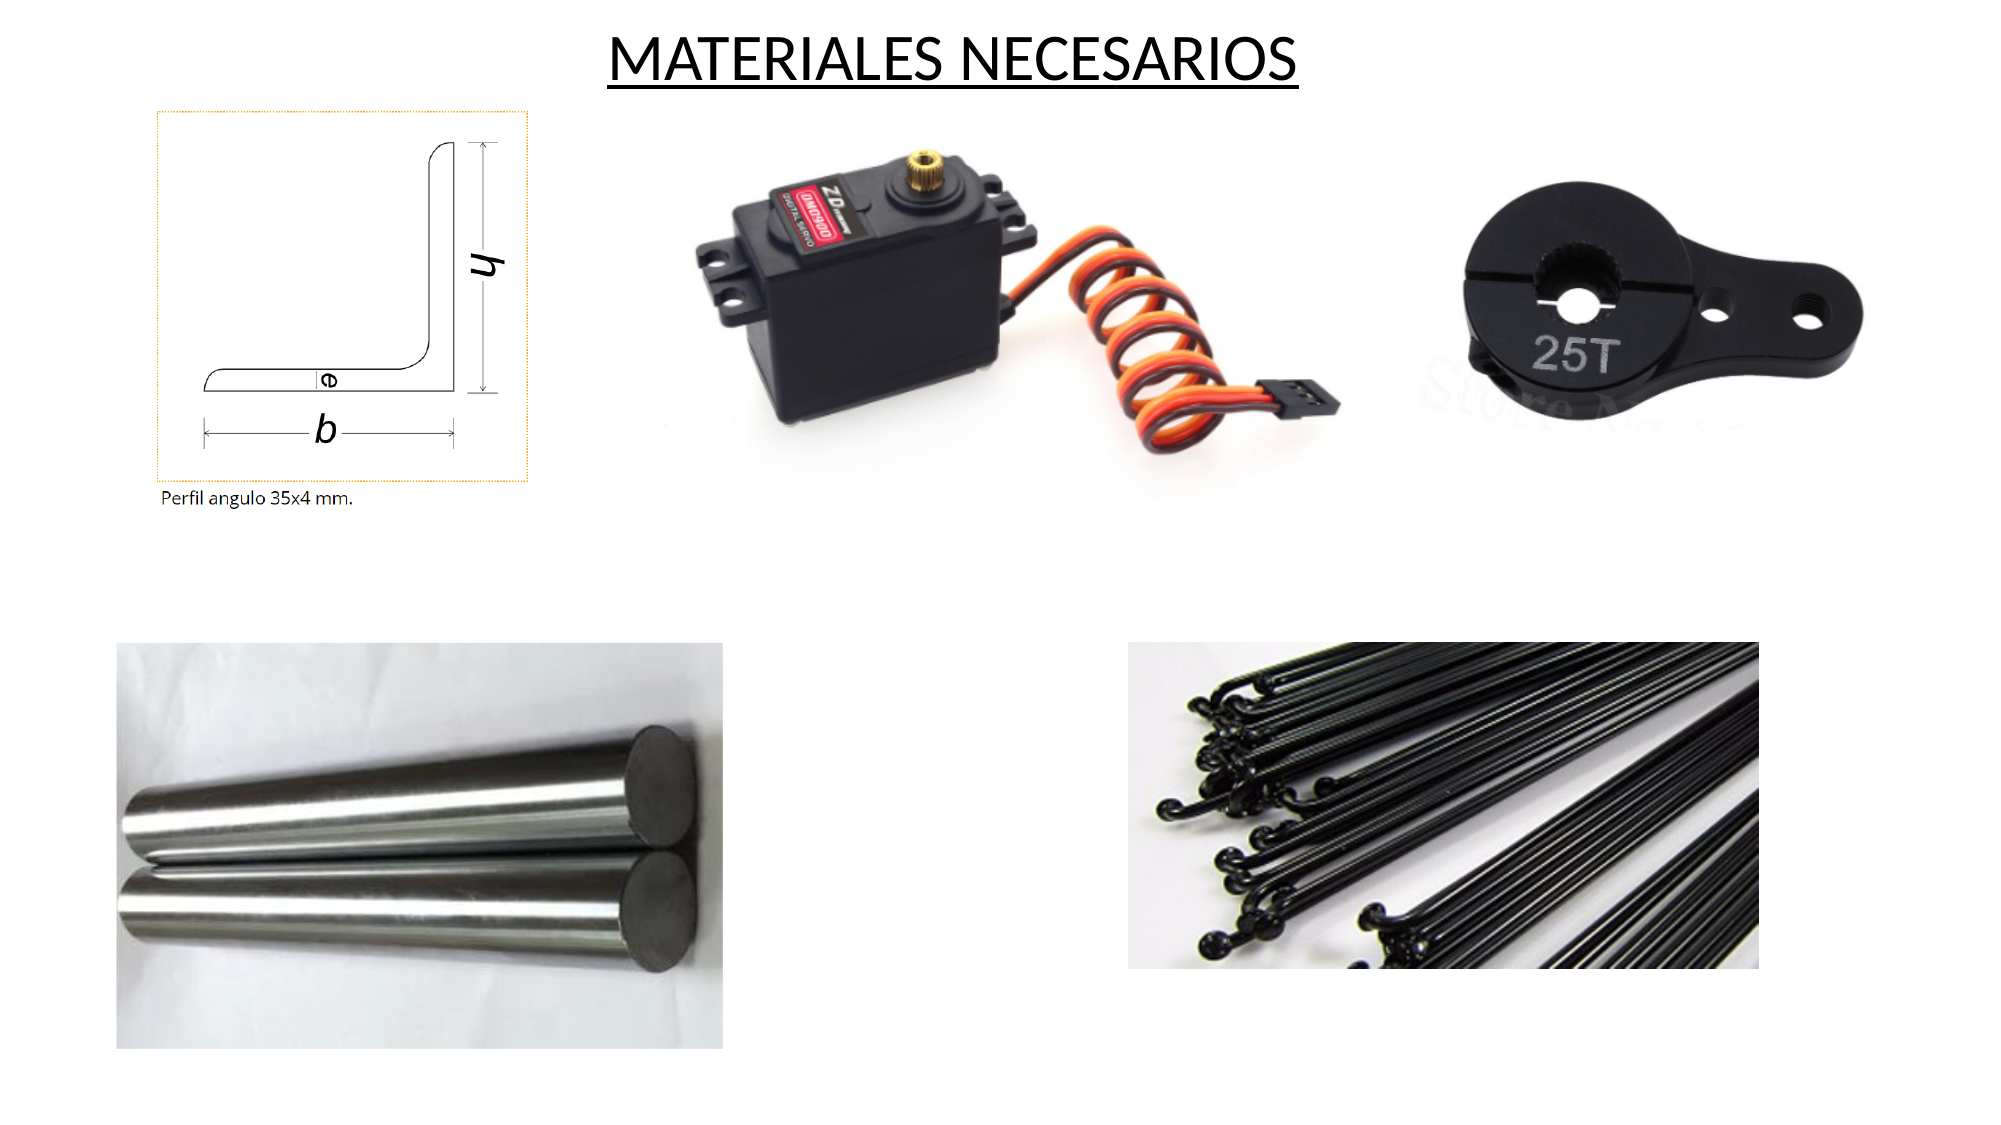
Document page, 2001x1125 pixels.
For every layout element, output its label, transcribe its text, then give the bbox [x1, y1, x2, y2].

picture [1128, 642, 1759, 969]
picture [1411, 156, 1882, 432]
picture [654, 81, 1346, 536]
picture [147, 102, 540, 515]
text_box MATERIALES NECESARIOS [592, 6, 1315, 101]
picture [117, 542, 722, 1125]
